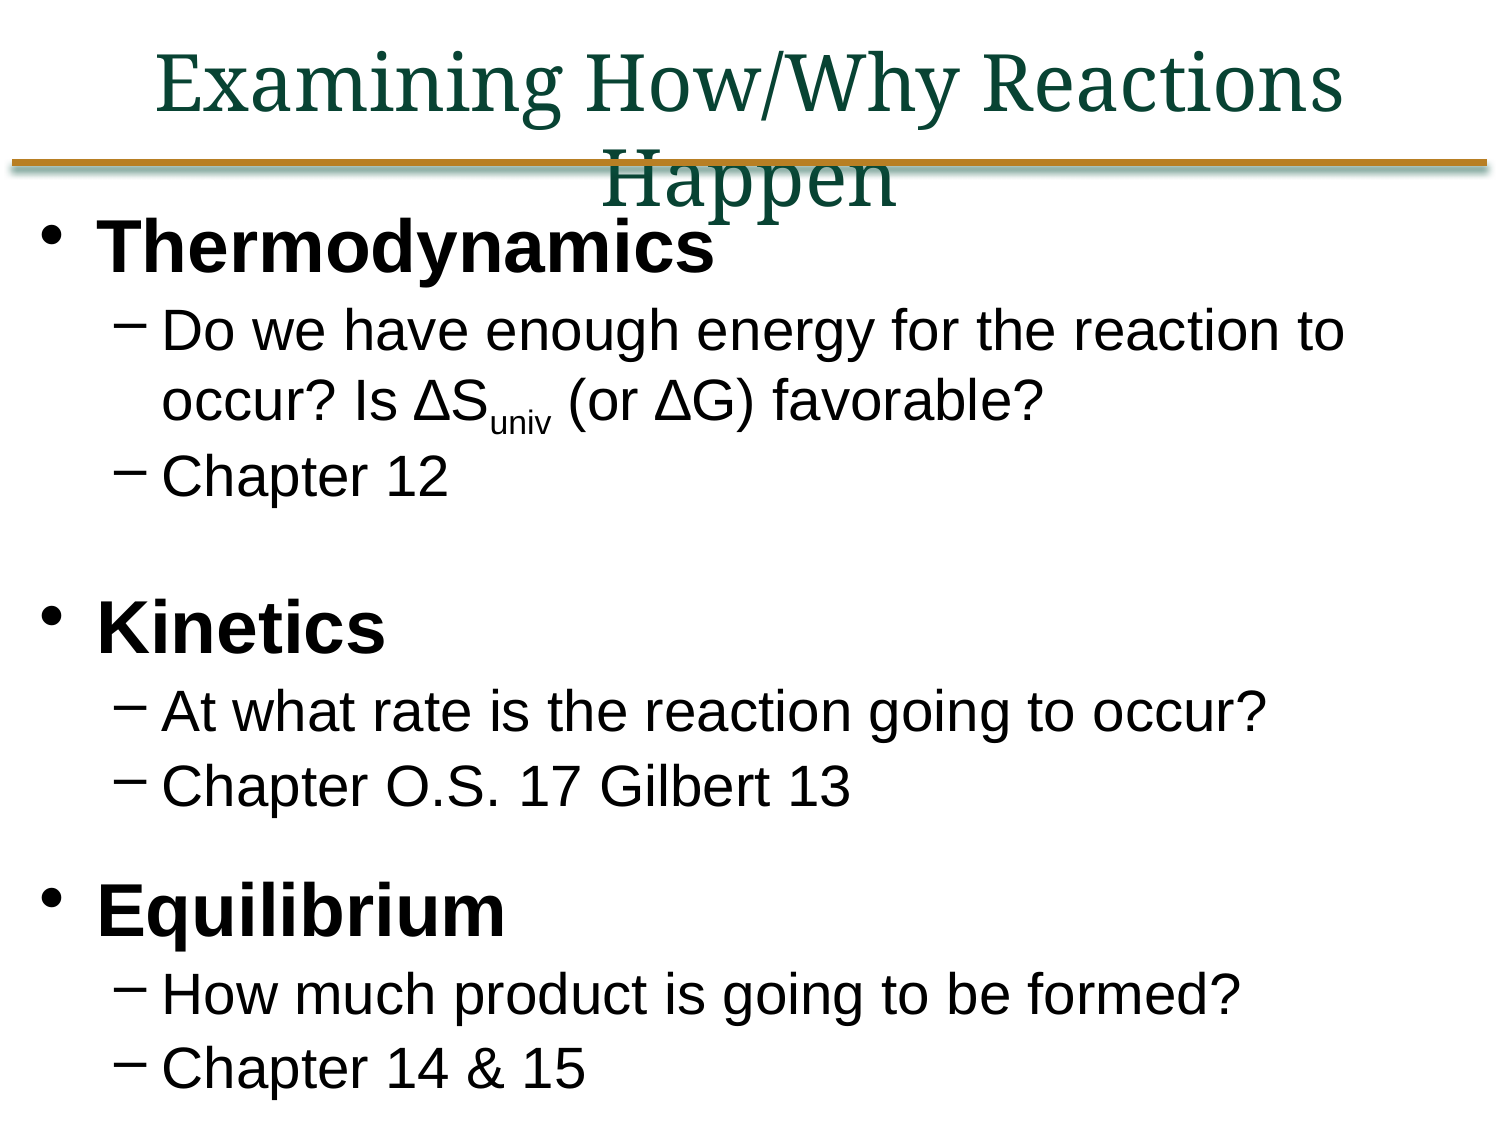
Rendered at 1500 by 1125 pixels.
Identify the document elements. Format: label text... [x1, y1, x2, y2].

list Thermodynamics Do we have enough energy for the reaction to occur? Is ∆Suniv (or ∆G) favorable? Chapter 12 Kinetics At what rate is the reaction going to occur? Chapter O.S. 17 Gilbert 13 Equilibrium How much product is going to be formed? Chapter 14 & 15 [24, 200, 1475, 1100]
text_box Examining How/Why Reactions Happen [0, 24, 1500, 175]
